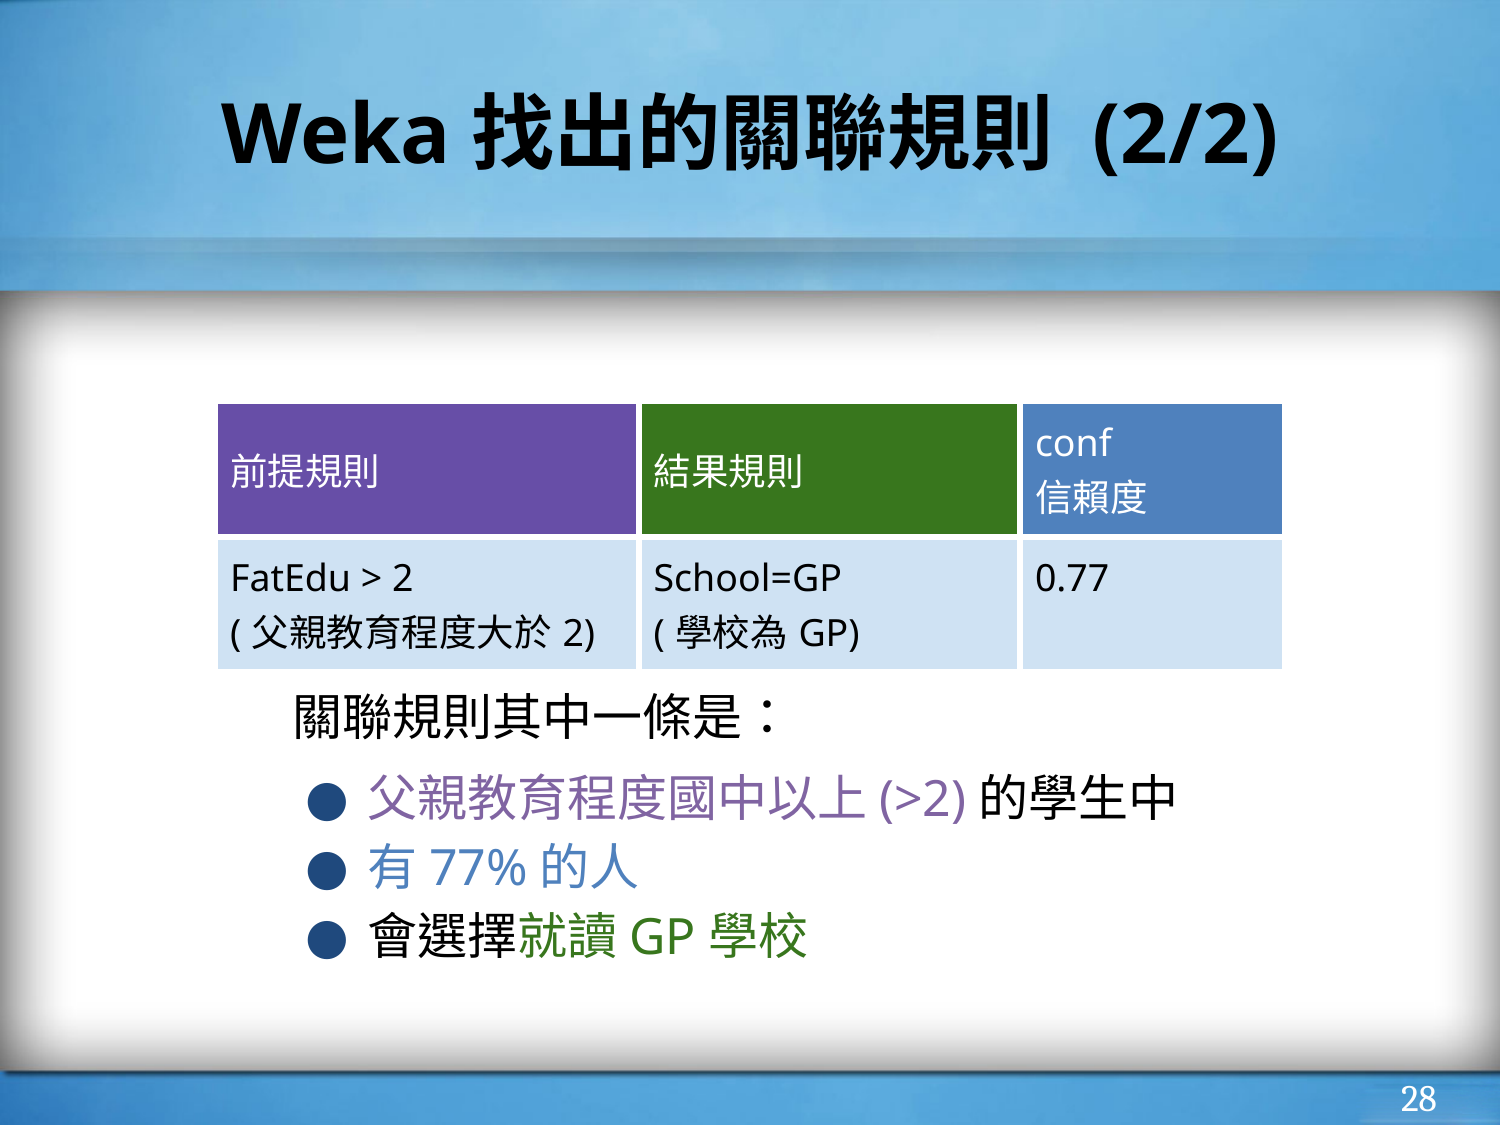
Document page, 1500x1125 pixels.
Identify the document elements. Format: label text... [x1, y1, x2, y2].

table_cell School=GP (學校為GP) [642, 540, 1017, 669]
table_header 前提規則 [218, 404, 636, 534]
table_cell FatEdu > 2 (父親教育程度大於2) [218, 540, 636, 669]
slide_number ‹#› [1350, 1074, 1488, 1118]
list 關聯規則其中一條是： 父親教育程度國中以上(>2)的學生中 有77%的人 會選擇就讀GP學校 [277, 675, 1223, 1066]
picture [0, 0, 1500, 1125]
title Weka找出的關聯規則 (2/2) [78, 27, 1422, 232]
table_cell 0.77 [1023, 540, 1282, 669]
table_header conf 信賴度 [1023, 404, 1282, 534]
table_header 結果規則 [642, 404, 1017, 534]
